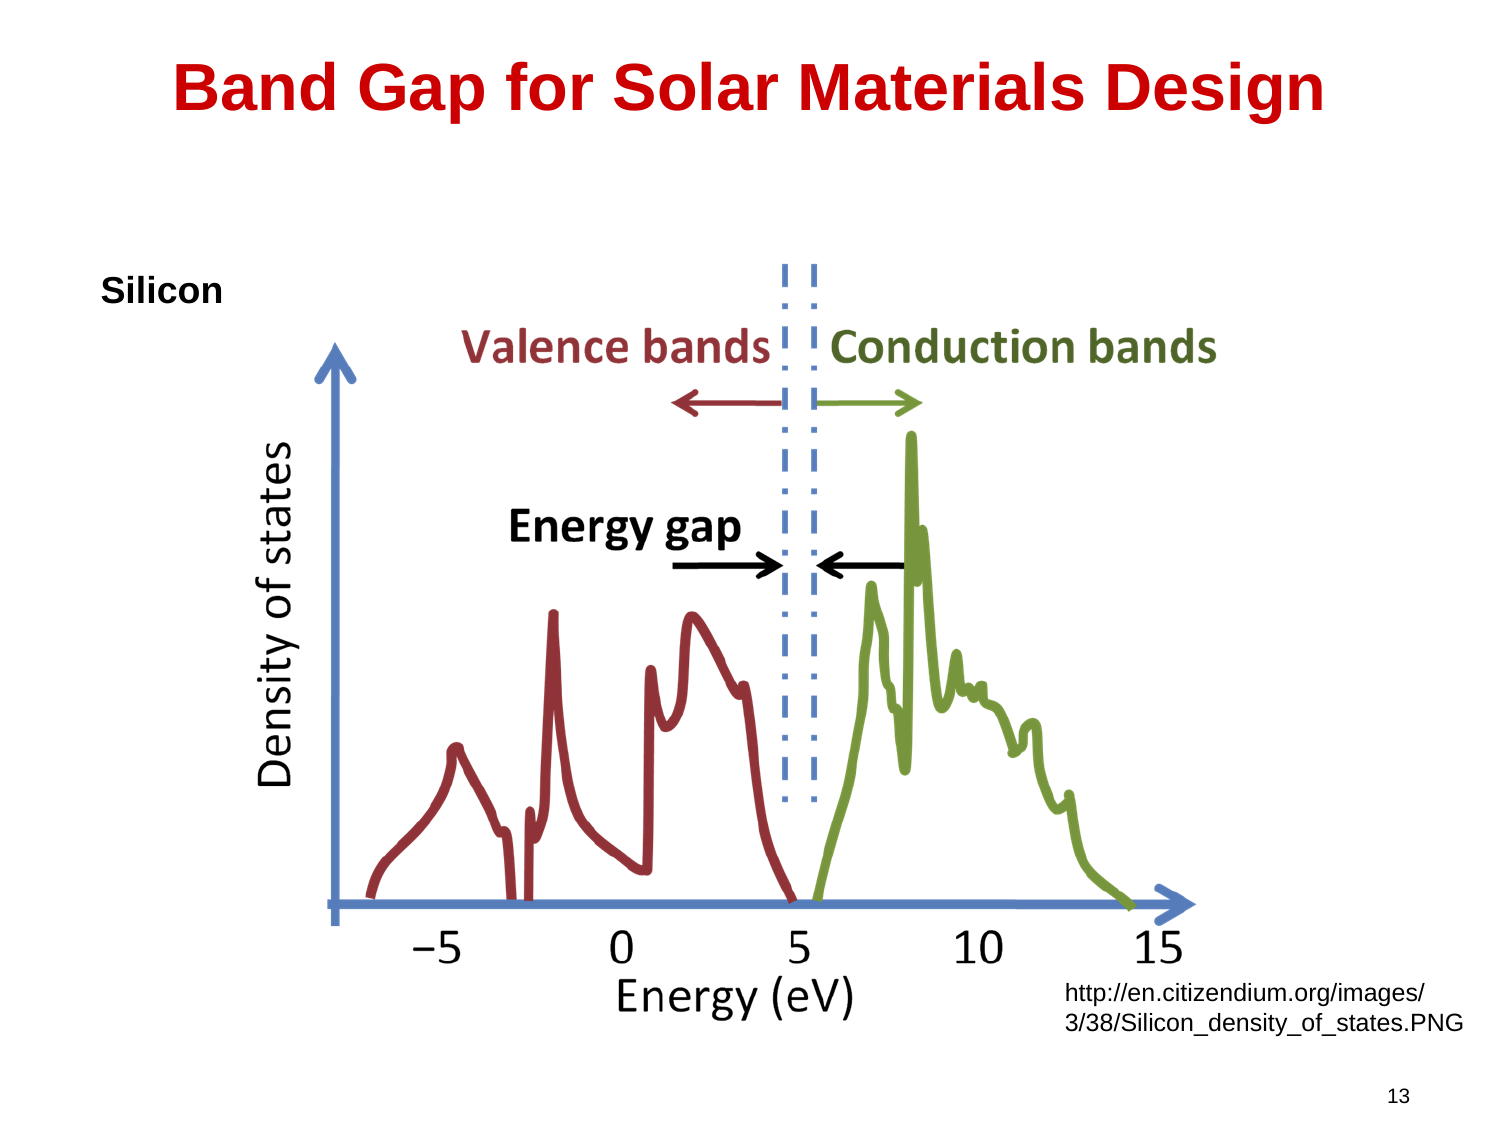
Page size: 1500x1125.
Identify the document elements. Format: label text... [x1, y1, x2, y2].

text_box Silicon [85, 259, 258, 319]
picture [233, 262, 1251, 1032]
slide_number 13 [1074, 1049, 1426, 1103]
text_box http://en.citizendium.org/images/3/38/Silicon_density_of_states.PNG [1049, 968, 1500, 1044]
title Band Gap for Solar Materials Design [0, 0, 1500, 169]
